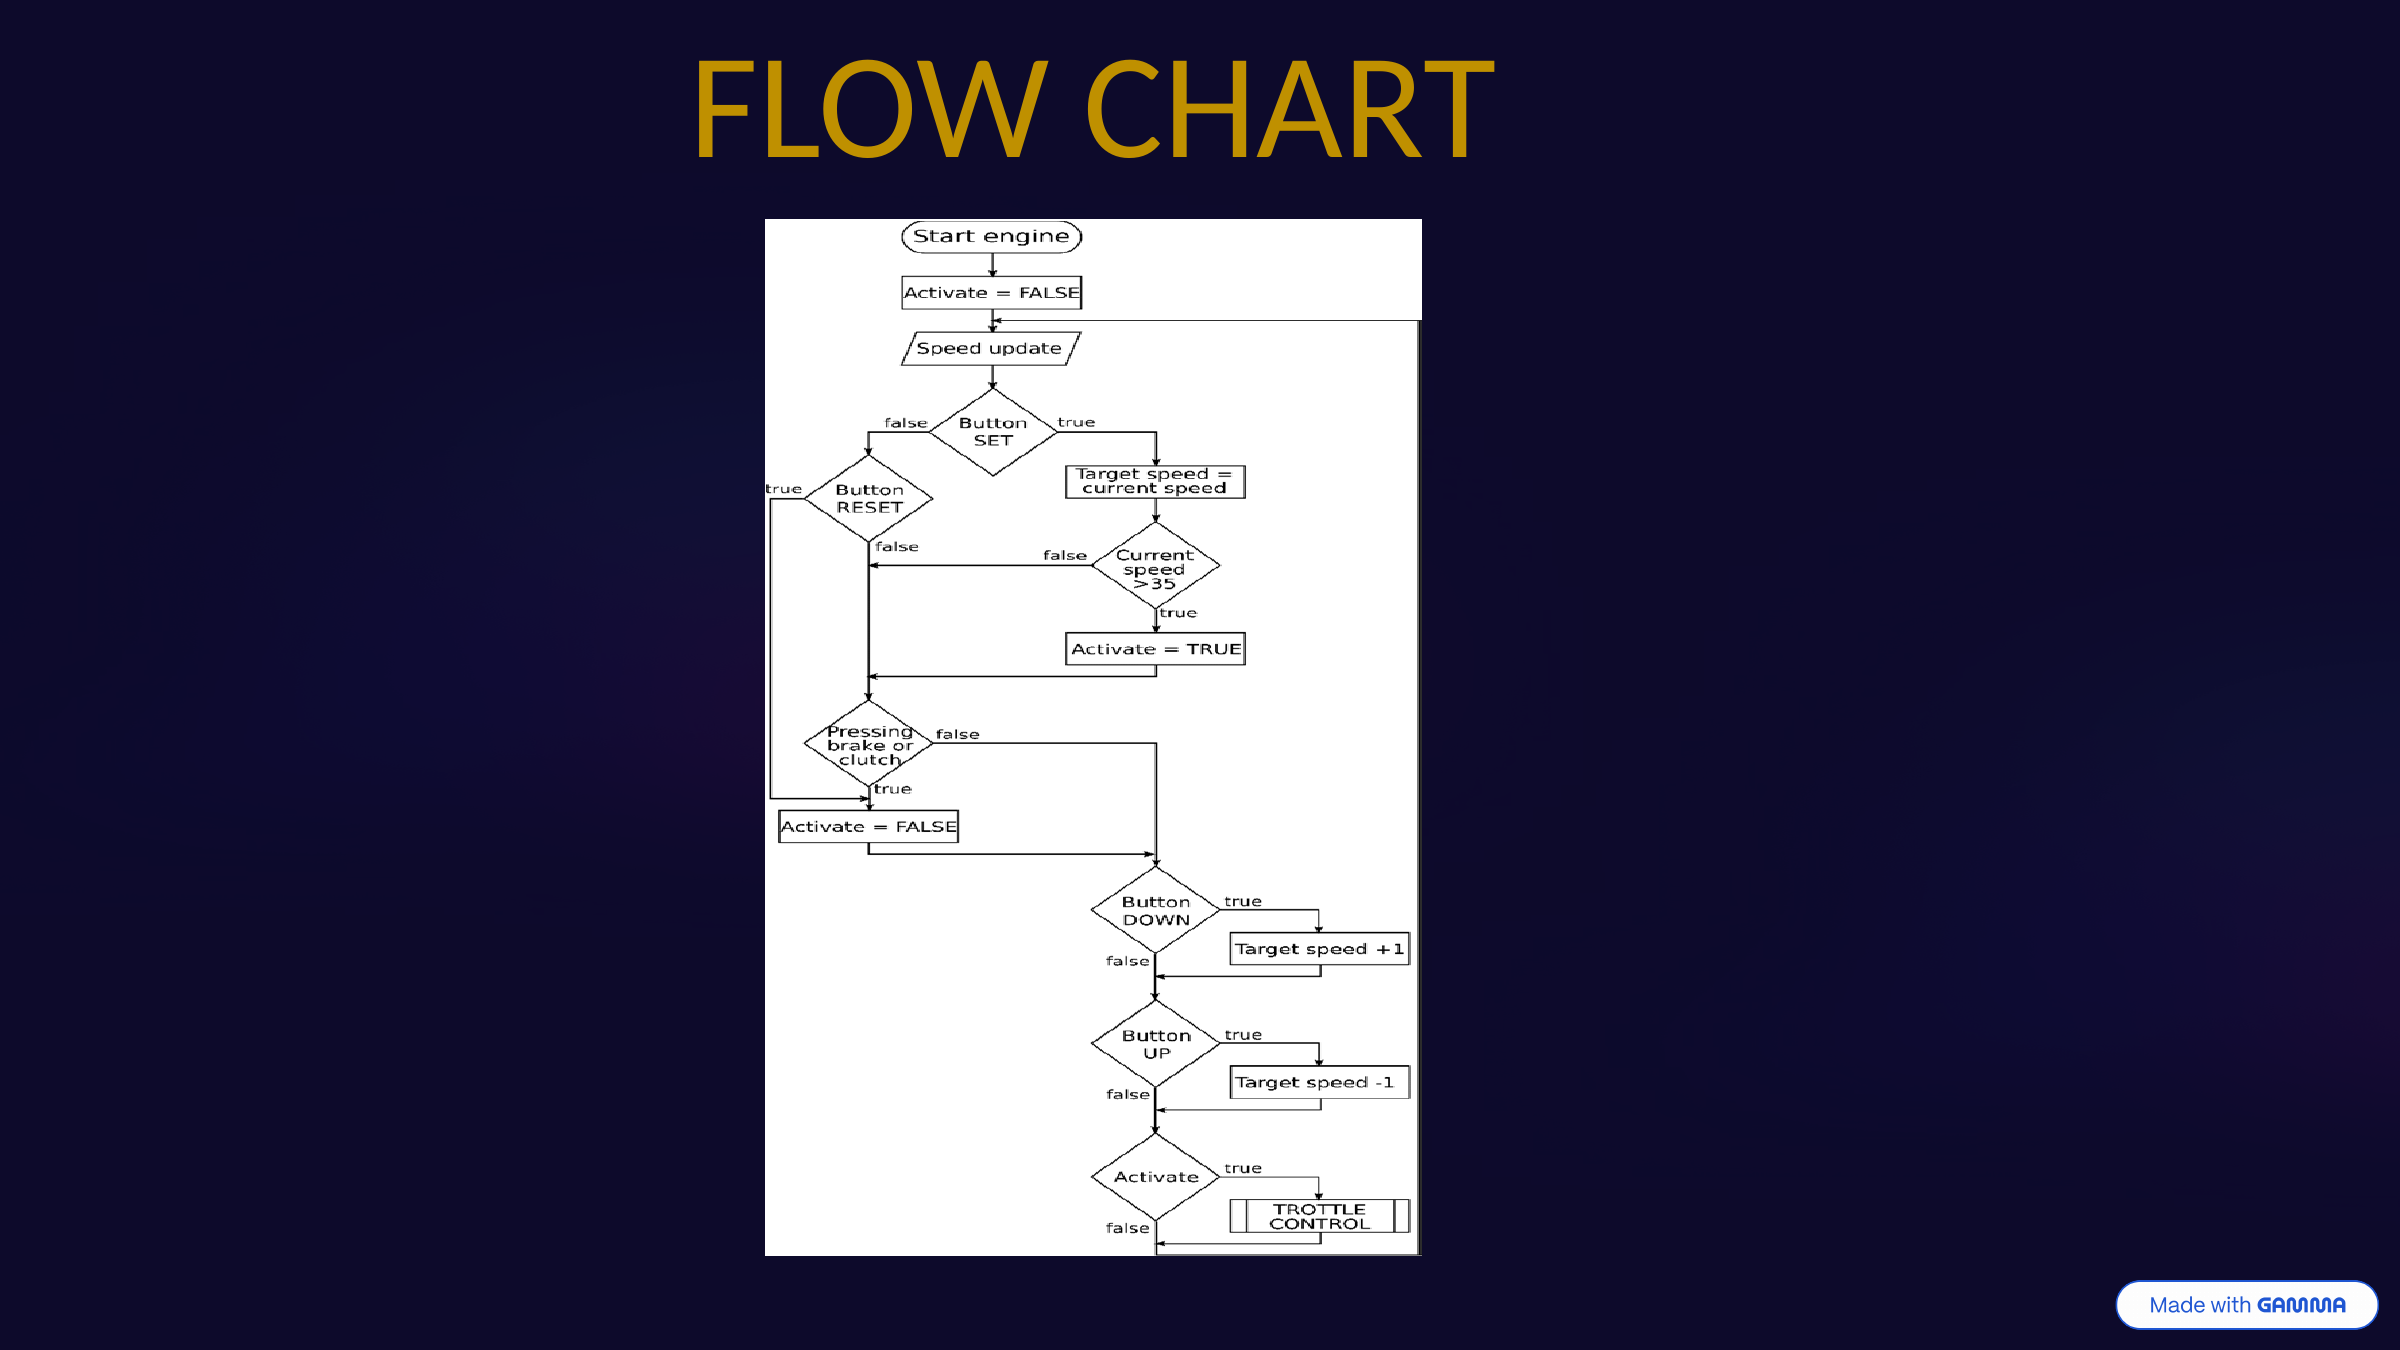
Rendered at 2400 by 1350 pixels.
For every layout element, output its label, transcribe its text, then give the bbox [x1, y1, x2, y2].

picture [765, 219, 1422, 1256]
picture [2106, 1271, 2389, 1339]
text_box FLOW CHART [675, 0, 1954, 195]
